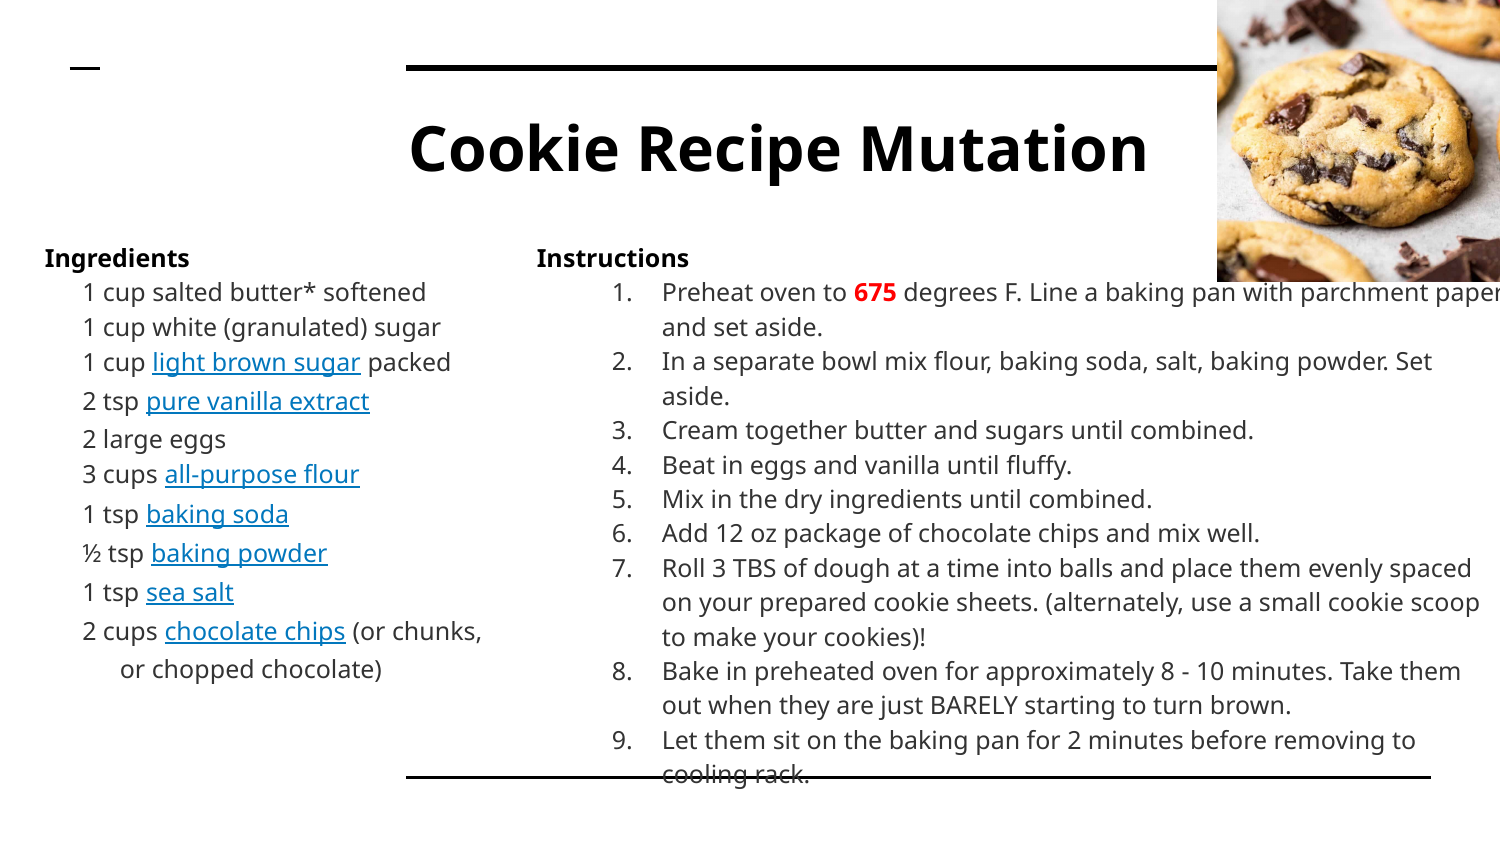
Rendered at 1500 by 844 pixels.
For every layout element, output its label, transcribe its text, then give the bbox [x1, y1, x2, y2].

text_box Instructions Preheat oven to 675 degrees F. Line a baking pan with parchment paper and set aside. In a separate bowl mix flour, baking soda, salt, baking powder. Set aside. Cream together butter and sugars until combined. Beat in eggs and vanilla until fluffy. Mix in the dry ingredients until combined. Add 12 oz package of chocolate chips and mix well. Roll 3 TBS of dough at a time into balls and place them evenly spaced on your prepared cookie sheets. (alternately, use a small cookie scoop to make your cookies)! Bake in preheated oven for approximately 8 - 10 minutes. Take them out when they are just BARELY starting to turn brown. Let them sit on the baking pan for 2 minutes before removing to cooling rack. [521, 218, 1500, 789]
title Cookie Recipe Mutation [393, 94, 1212, 199]
picture [1217, 0, 1500, 283]
text_box Ingredients 1 cup salted butter* softened 1 cup white (granulated) sugar 1 cup light brown sugar packed 2 tsp pure vanilla extract 2 large eggs 3 cups all-purpose flour 1 tsp baking soda ½ tsp baking powder 1 tsp sea salt 2 cups chocolate chips (or chunks, or chopped chocolate) [29, 218, 521, 734]
